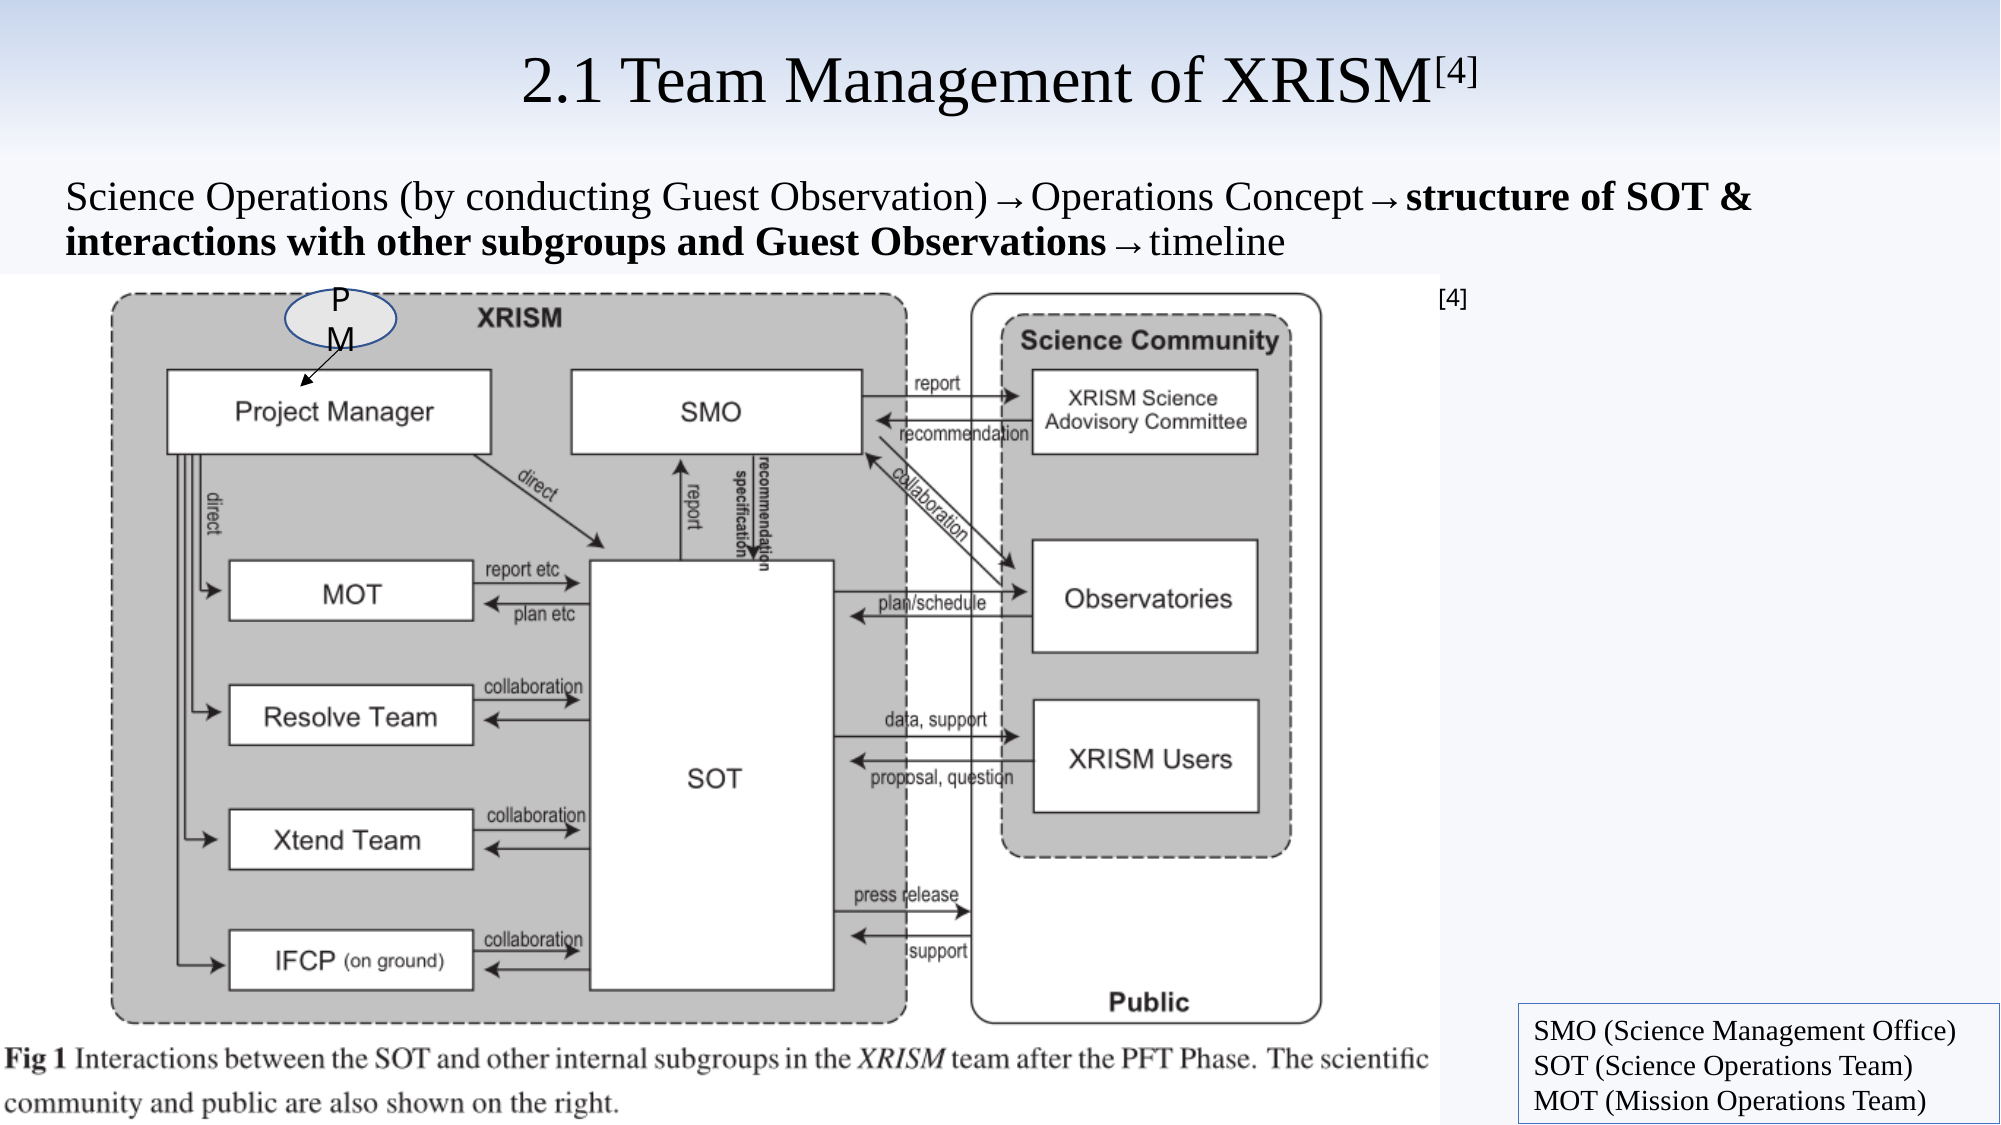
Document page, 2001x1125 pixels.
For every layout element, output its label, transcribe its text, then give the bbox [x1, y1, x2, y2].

list Science Operations (by conducting Guest Observation)→Operations Concept→structure of SOT & interactions with other subgroups and Guest Observations→timeline [50, 167, 1950, 1111]
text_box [300, 347, 341, 387]
text_box SMO (Science Management Office) SOT (Science Operations Team) MOT (Mission Operations Team) [1518, 1003, 2000, 1124]
picture [0, 274, 1440, 1125]
text_box [4] [1423, 269, 1584, 335]
title 2.1 Team Management of XRISM[4] [50, 34, 1950, 128]
